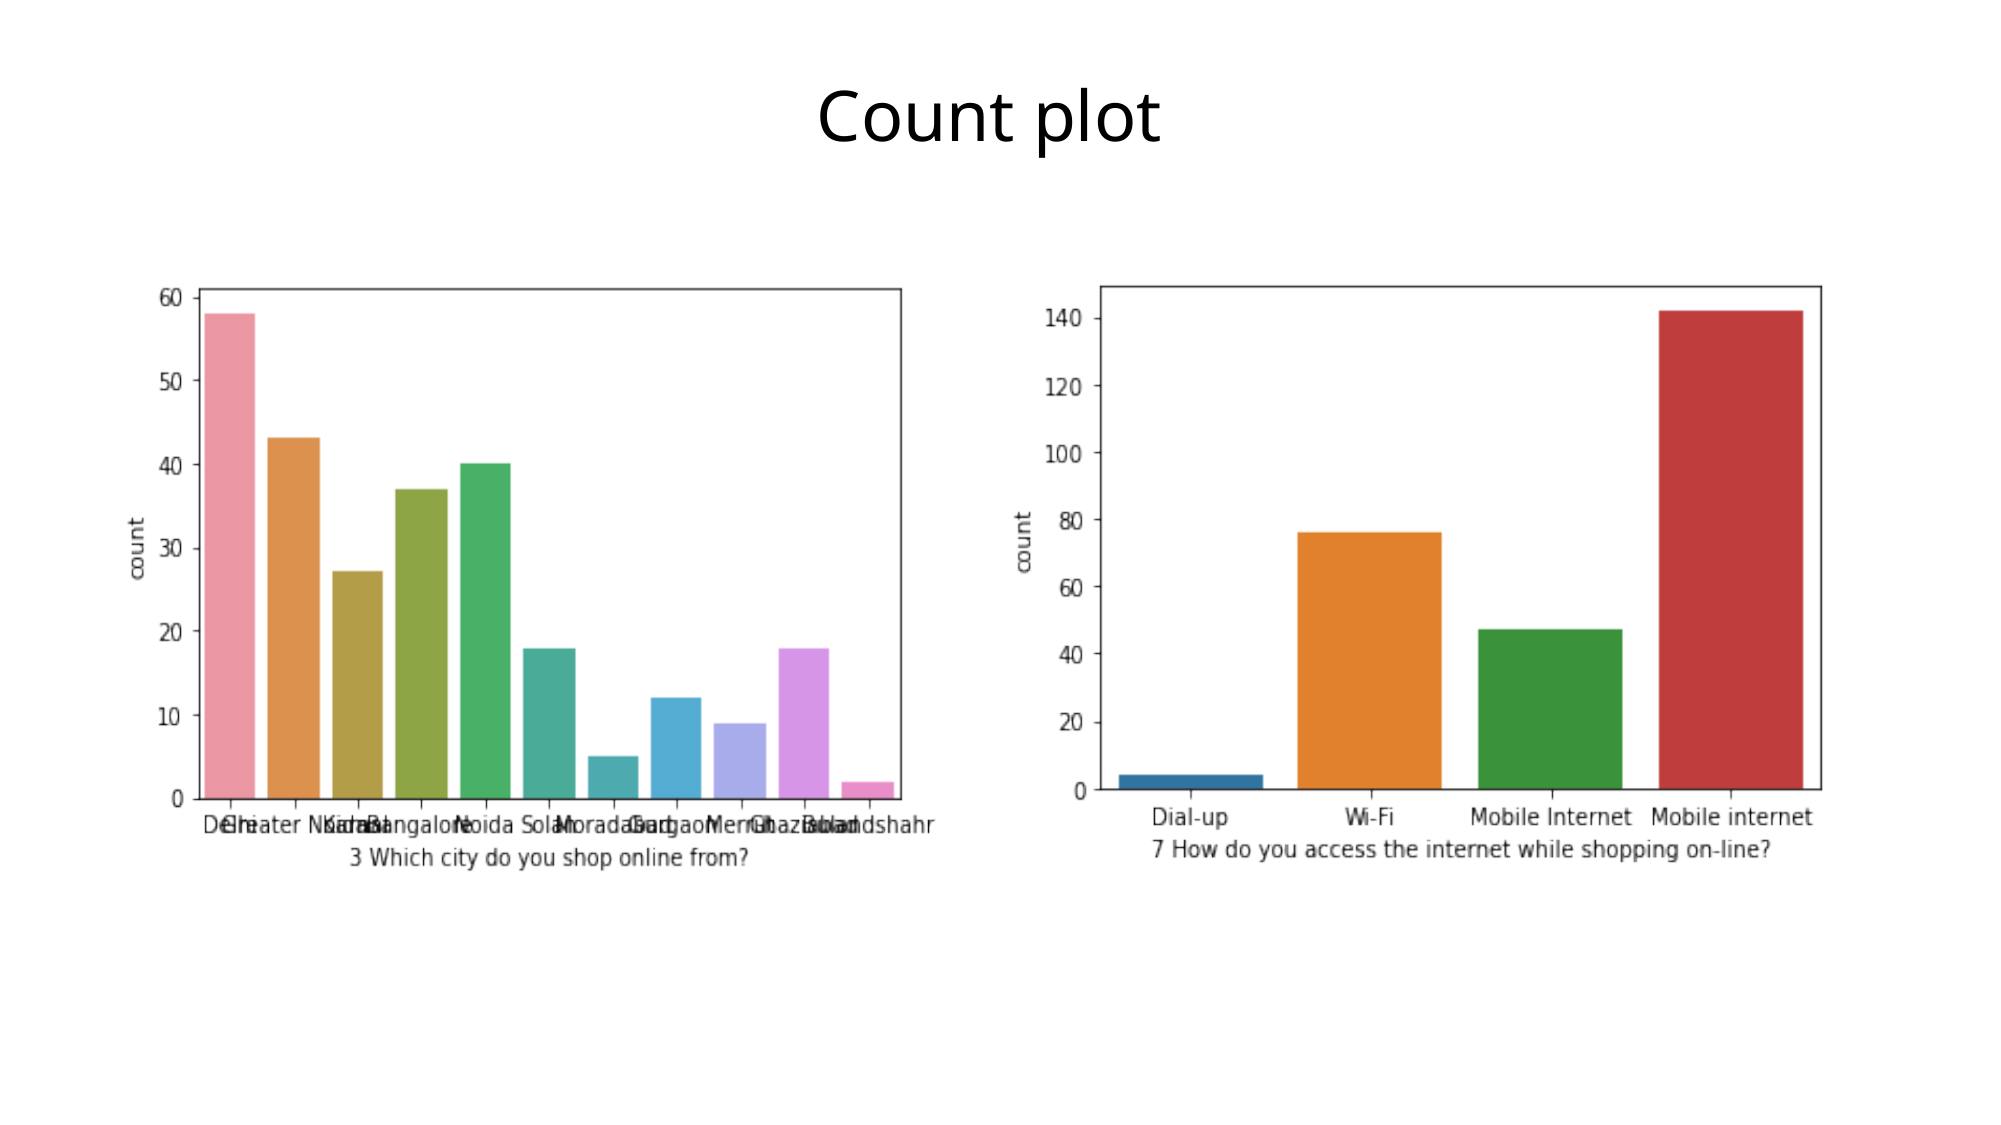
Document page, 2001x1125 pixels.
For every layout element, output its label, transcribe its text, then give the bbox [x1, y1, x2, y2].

picture [113, 272, 949, 888]
title Count plot [239, 72, 1740, 164]
picture [999, 272, 1836, 877]
